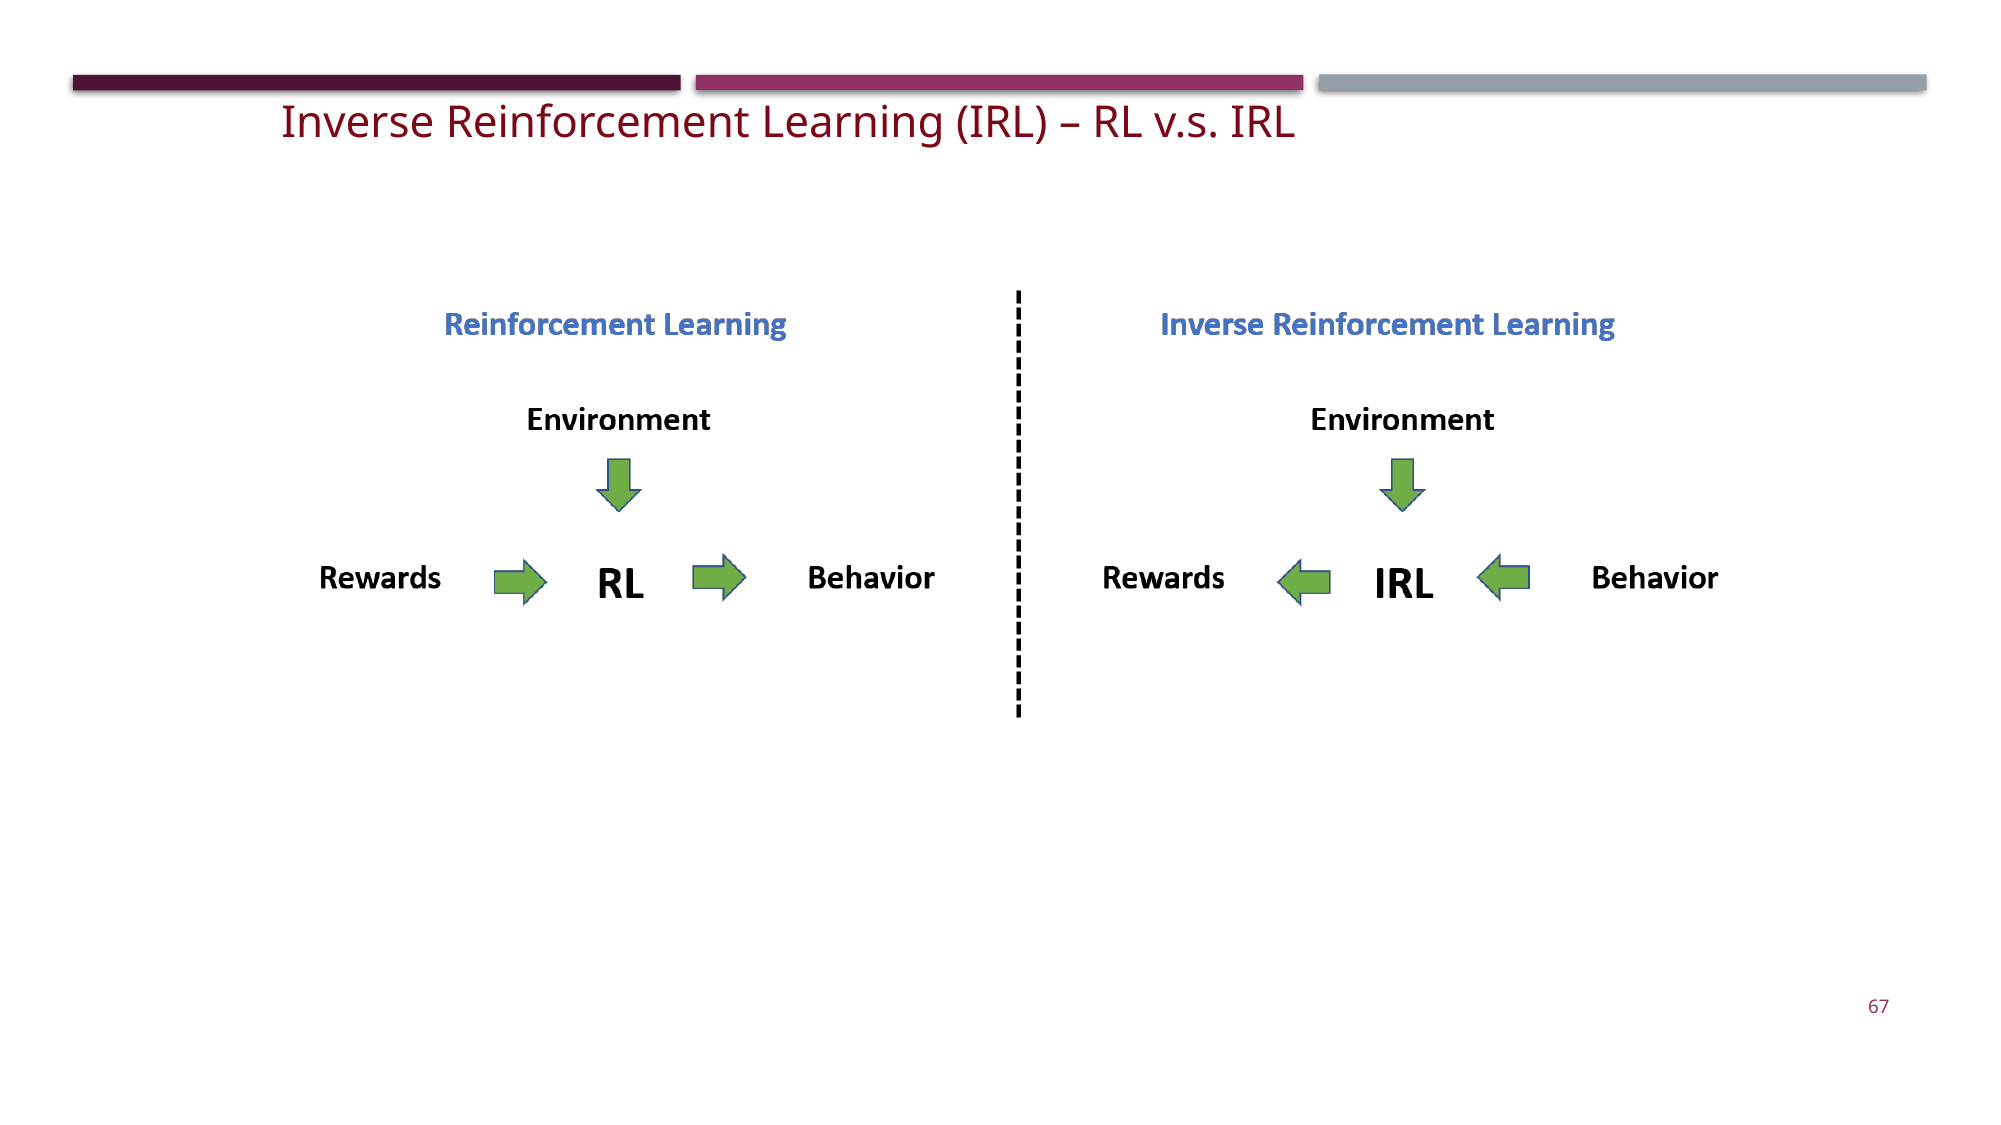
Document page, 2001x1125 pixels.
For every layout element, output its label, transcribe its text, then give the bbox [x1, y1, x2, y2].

slide_number 67 [1732, 977, 1905, 1037]
picture [297, 289, 1751, 724]
text_box Inverse Reinforcement Learning (IRL) – RL v.s. IRL [275, 25, 1725, 152]
